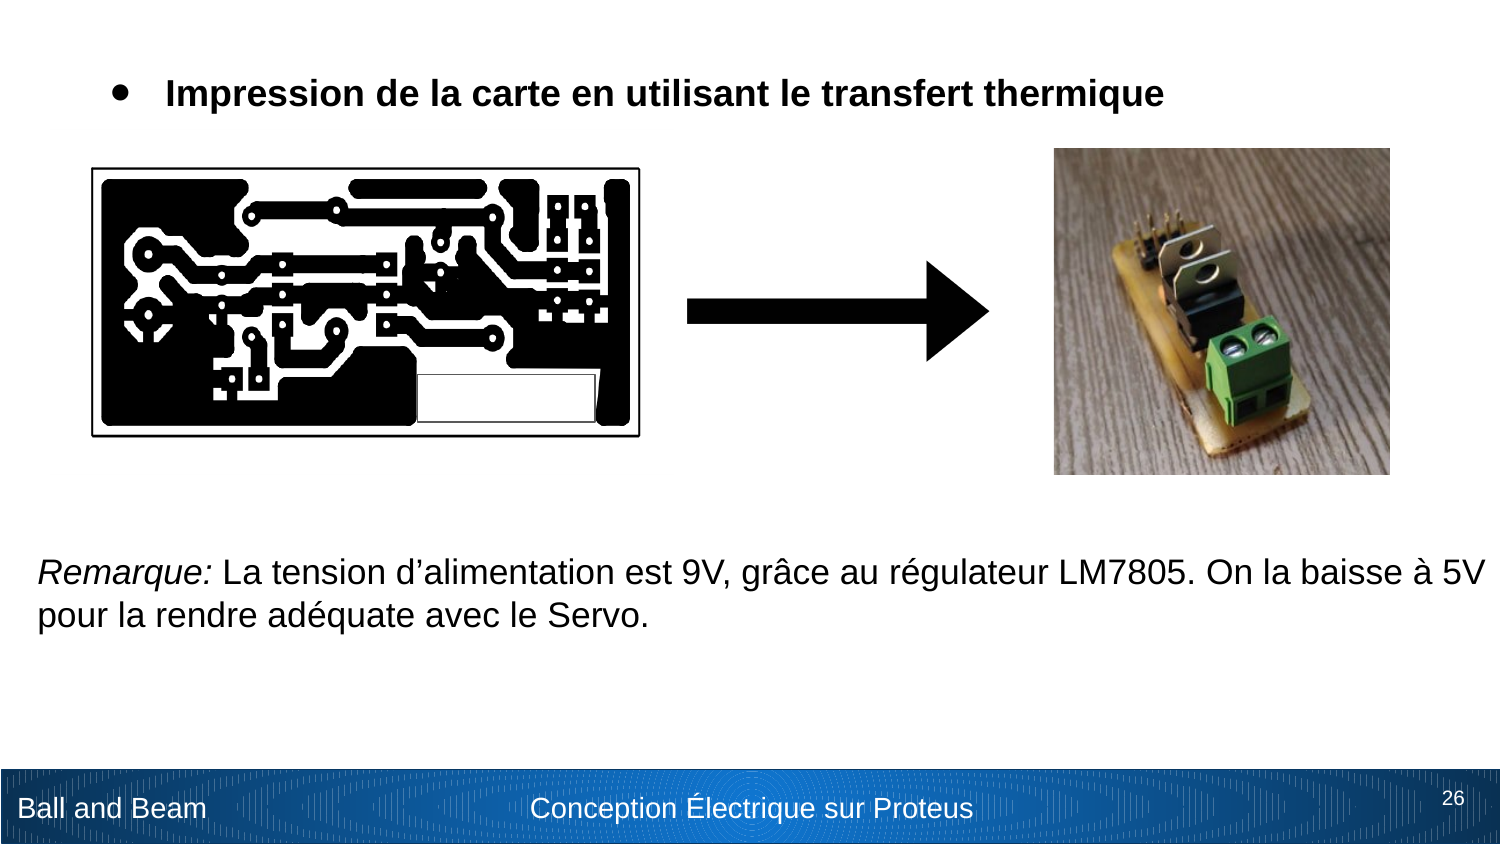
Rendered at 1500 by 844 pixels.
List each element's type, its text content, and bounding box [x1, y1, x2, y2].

picture [686, 260, 990, 363]
text_box [1480, 769, 1500, 773]
text_box Ball and Beam [2, 773, 324, 839]
text_box Conception Électrique sur Proteus [2, 773, 1500, 844]
text_box [2, 769, 1389, 773]
slide_number ‹#› [1389, 764, 1480, 773]
picture [50, 129, 674, 475]
text_box Remarque: La tension d’alimentation est 9V, grâce au régulateur LM7805. On la baisse à 5V pour la rendre adéquate avec le Servo. [22, 534, 1500, 650]
picture [1053, 148, 1391, 475]
text_box Impression de la carte en utilisant le transfert thermique [75, 53, 1315, 129]
